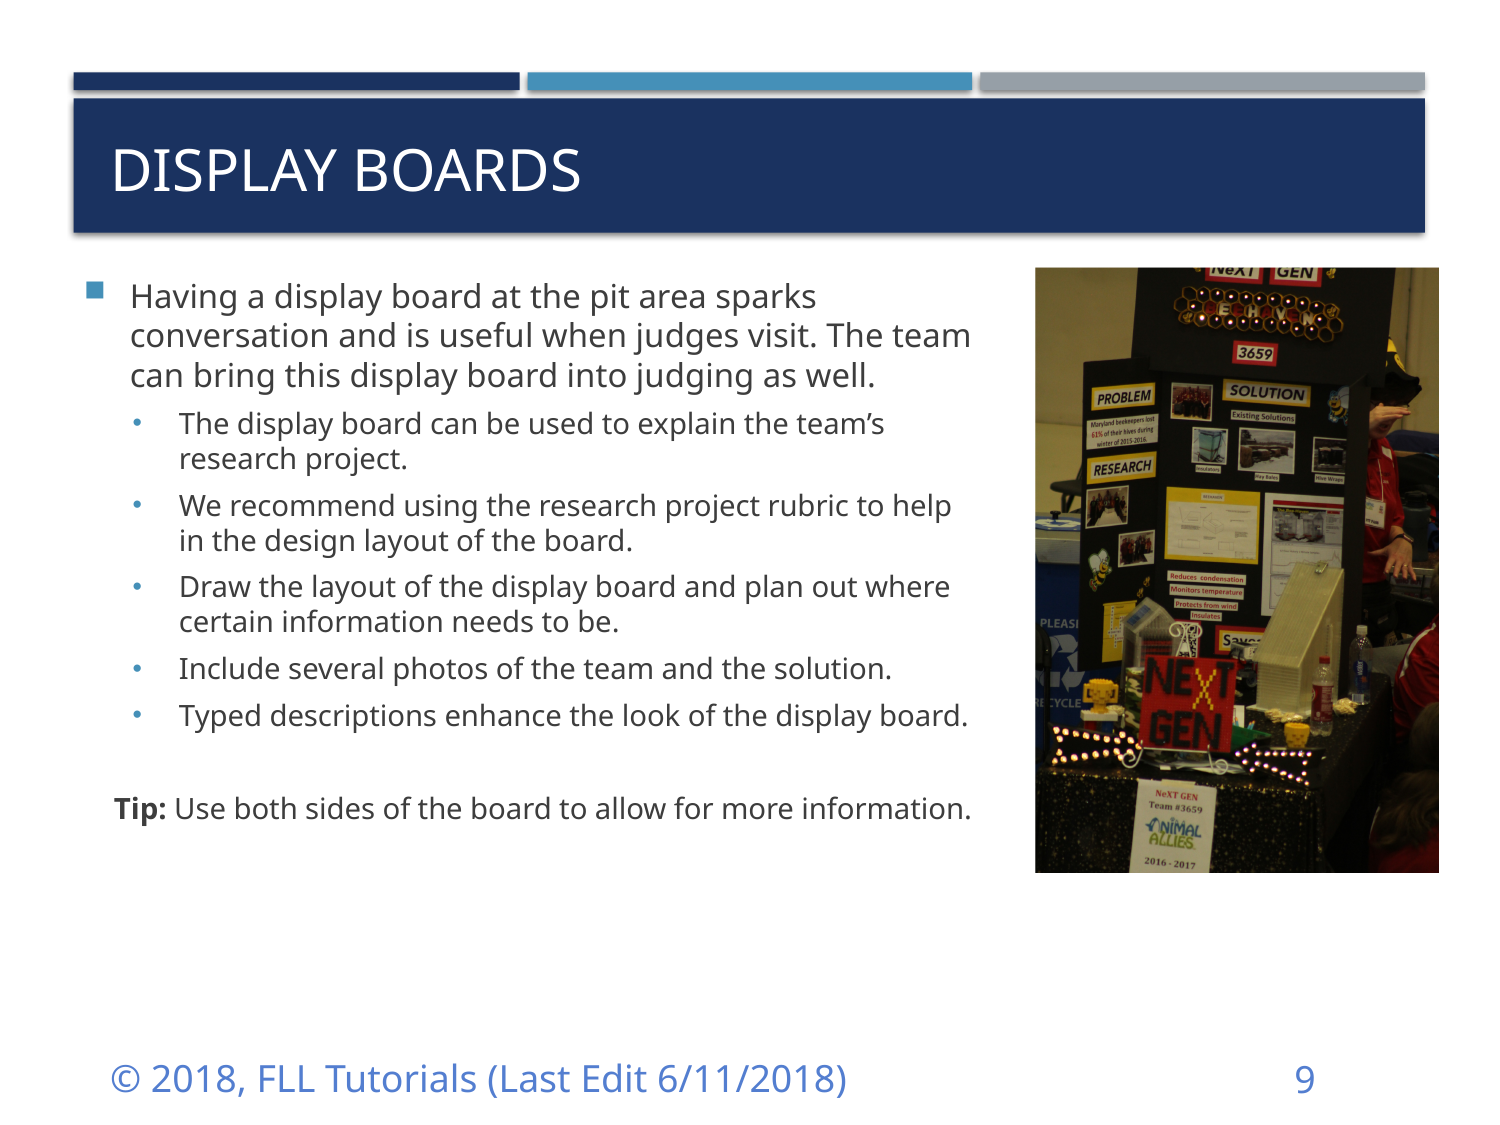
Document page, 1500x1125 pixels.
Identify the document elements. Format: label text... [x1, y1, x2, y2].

footer © 2018, FLL Tutorials (Last Edit 6/11/2018) [95, 1047, 895, 1108]
slide_number 9 [1279, 1048, 1406, 1109]
title Display Boards [95, 112, 1406, 211]
list Having a display board at the pit area sparks conversation and is useful when judges visit. The team can bring this display board into judging as well. The display board can be used to explain the team’s research project. We recommend using the research project rubric to help in the design layout of the board. Draw the layout of the display board and plan out where certain information needs to be. Include several photos of the team and the solution. Typed descriptions enhance the look of the display board. Tip: Use both sides of the board to allow for more information. [68, 267, 991, 929]
picture [934, 268, 1500, 872]
